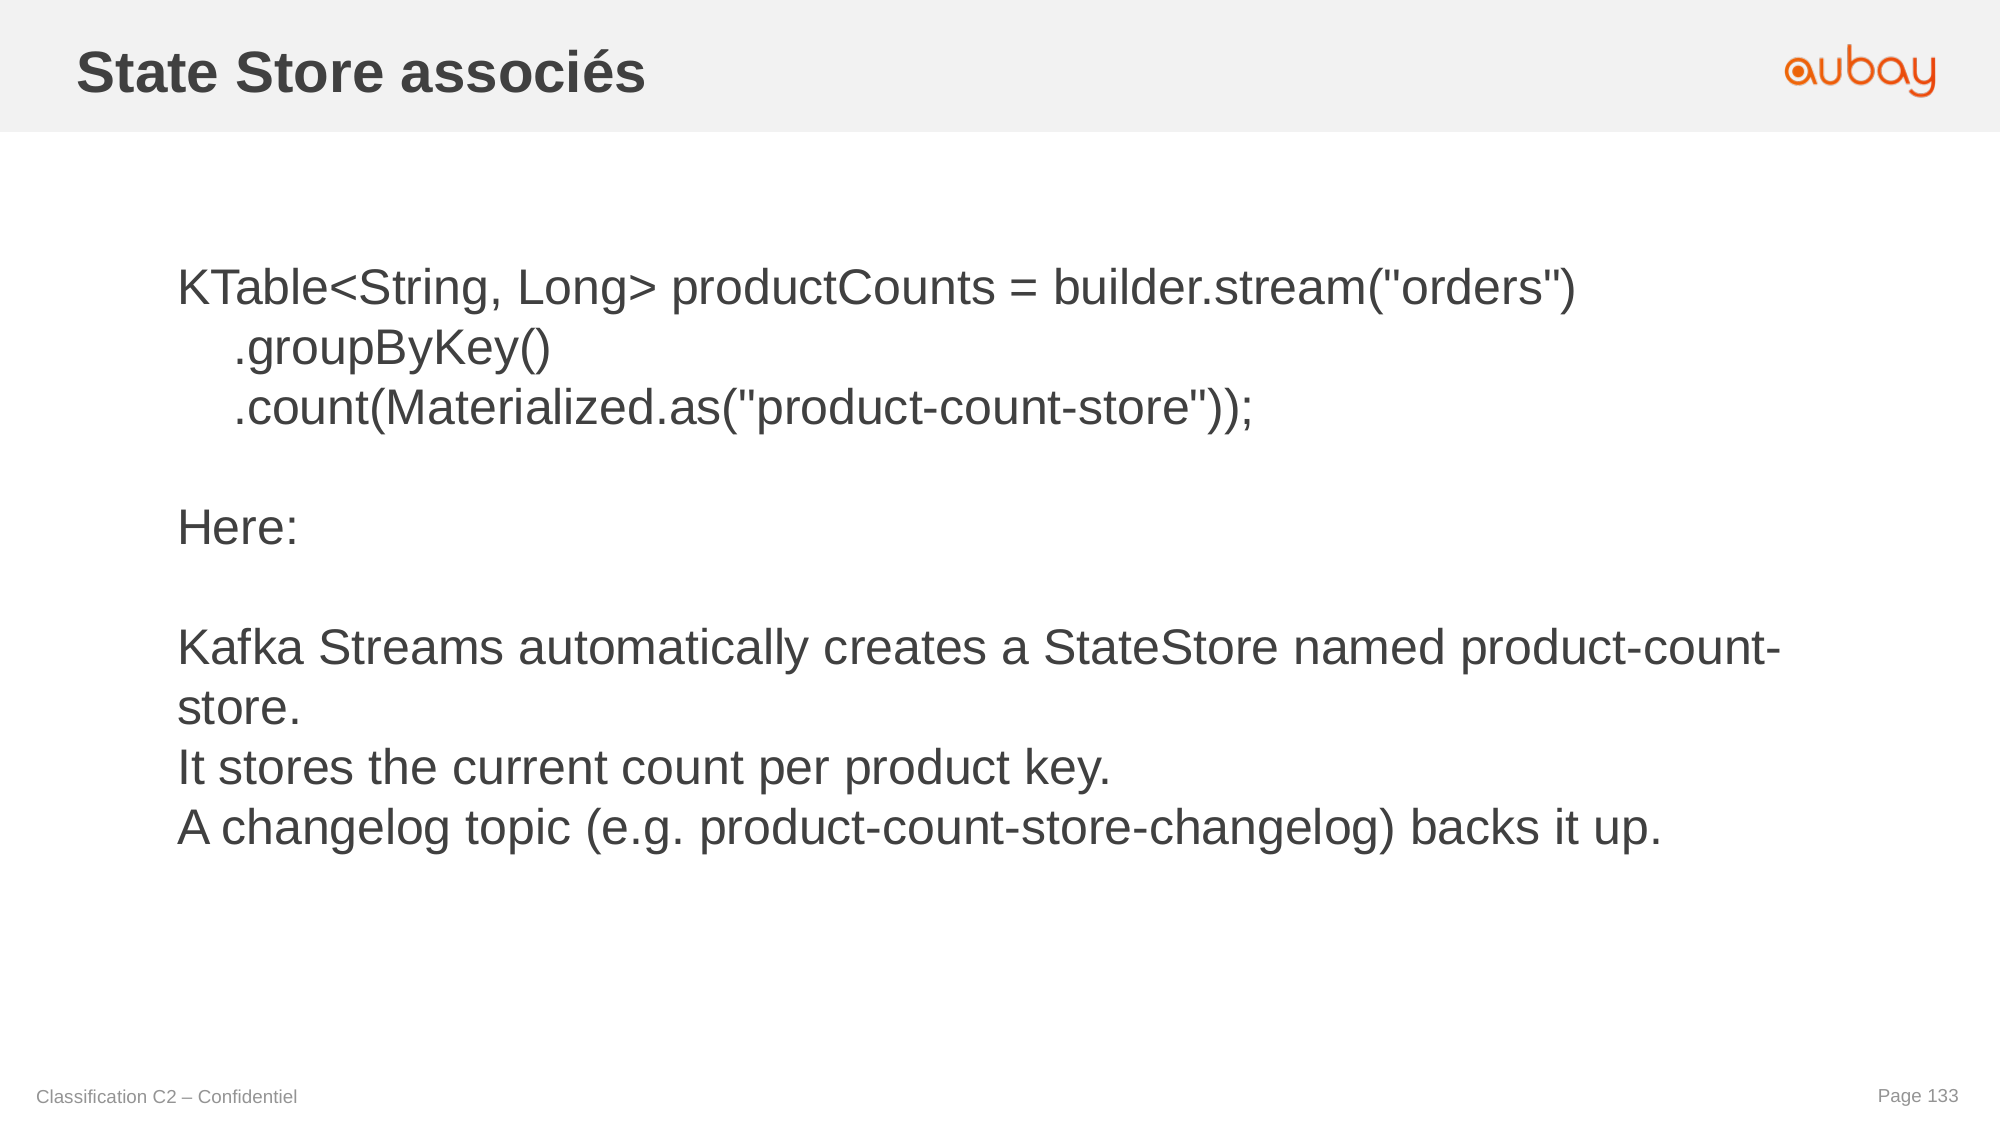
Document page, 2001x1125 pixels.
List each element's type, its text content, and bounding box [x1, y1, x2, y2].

picture [1781, 26, 1939, 116]
text_box KTable<String, Long> productCounts = builder.stream("orders") .groupByKey() .count(Materialized.as("product-count-store")); Here: Kafka Streams automatically creates a StateStore named product-count-store. It stores the current count per product key. A changelog topic (e.g. product-count-store-changelog) backs it up. [162, 156, 1820, 982]
list State Store associés [61, 33, 1720, 115]
